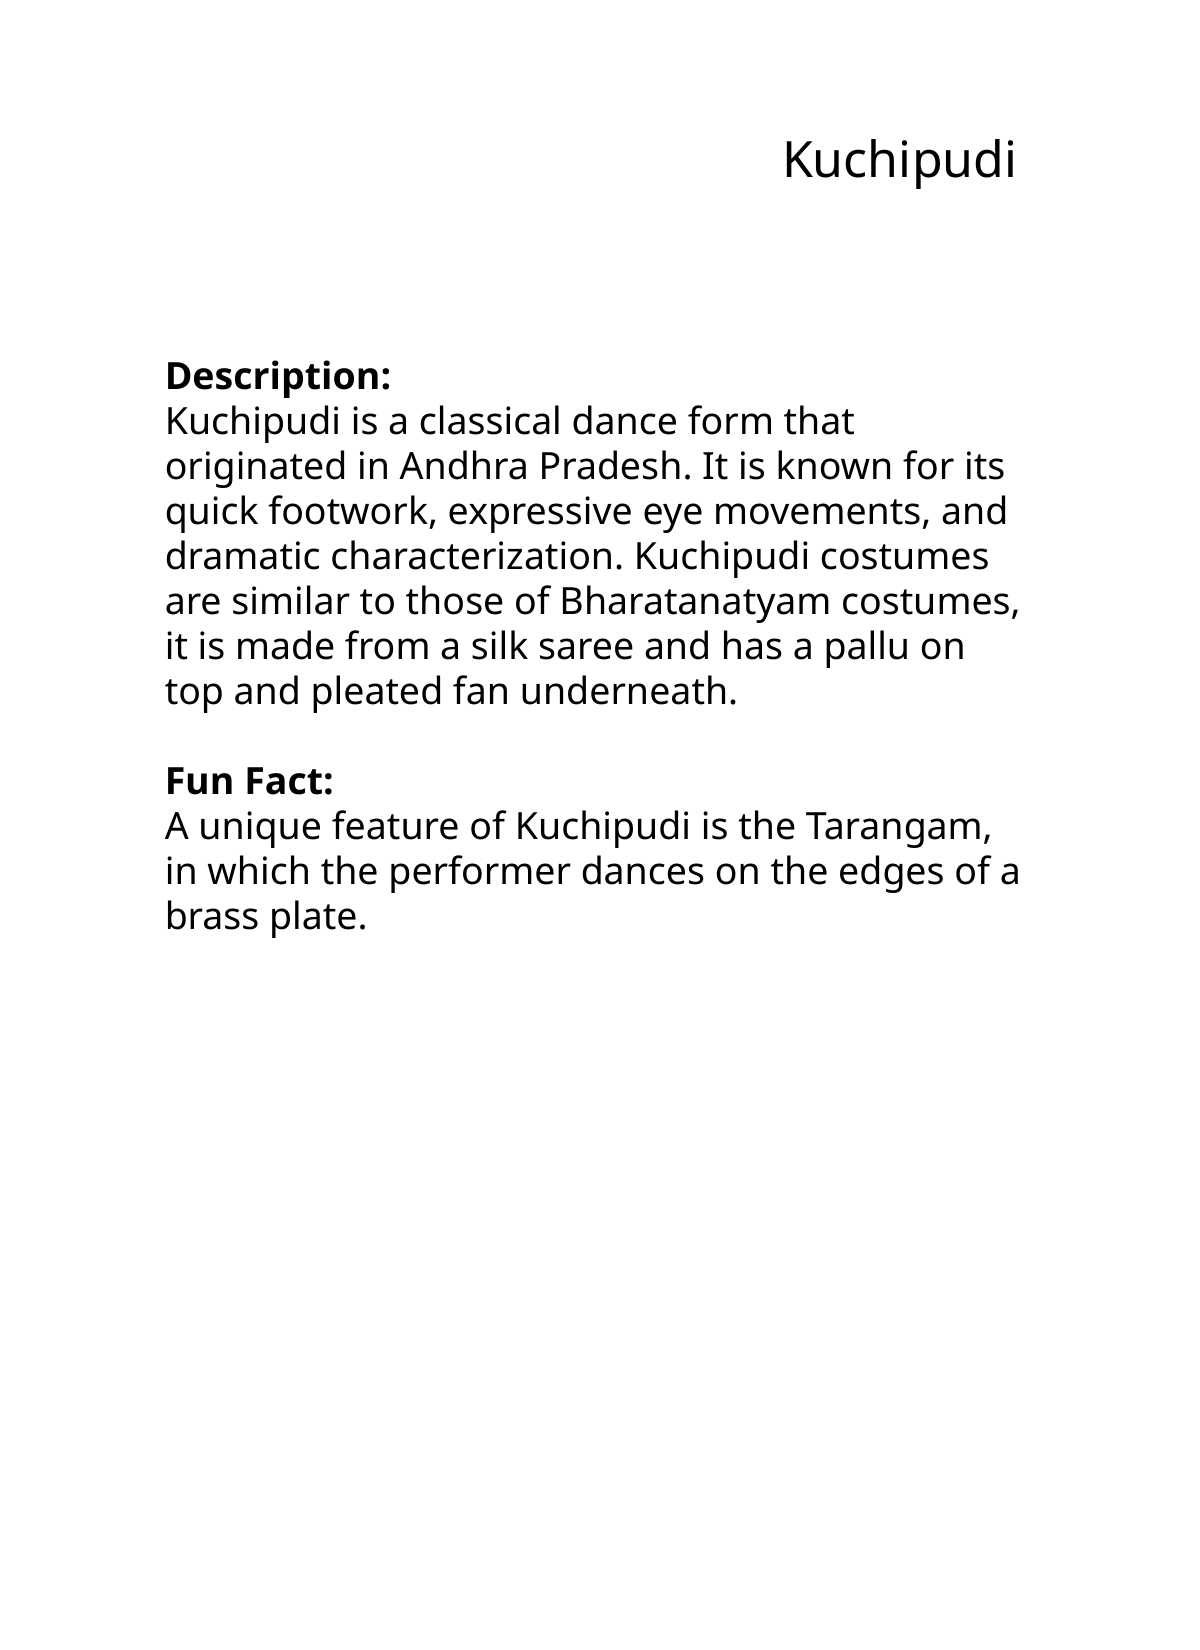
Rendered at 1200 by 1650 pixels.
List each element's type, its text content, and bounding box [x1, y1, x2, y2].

text_box Description: Kuchipudi is a classical dance form that originated in Andhra Pradesh. It is known for its quick footwork, expressive eye movements, and dramatic characterization. Kuchipudi costumes are similar to those of Bharatanatyam costumes, it is made from a silk saree and has a pallu on top and pleated fan underneath. Fun Fact: A unique feature of Kuchipudi is the Tarangam, in which the performer dances on the edges of a brass plate. [149, 299, 1050, 945]
text_box Kuchipudi [767, 74, 1033, 195]
